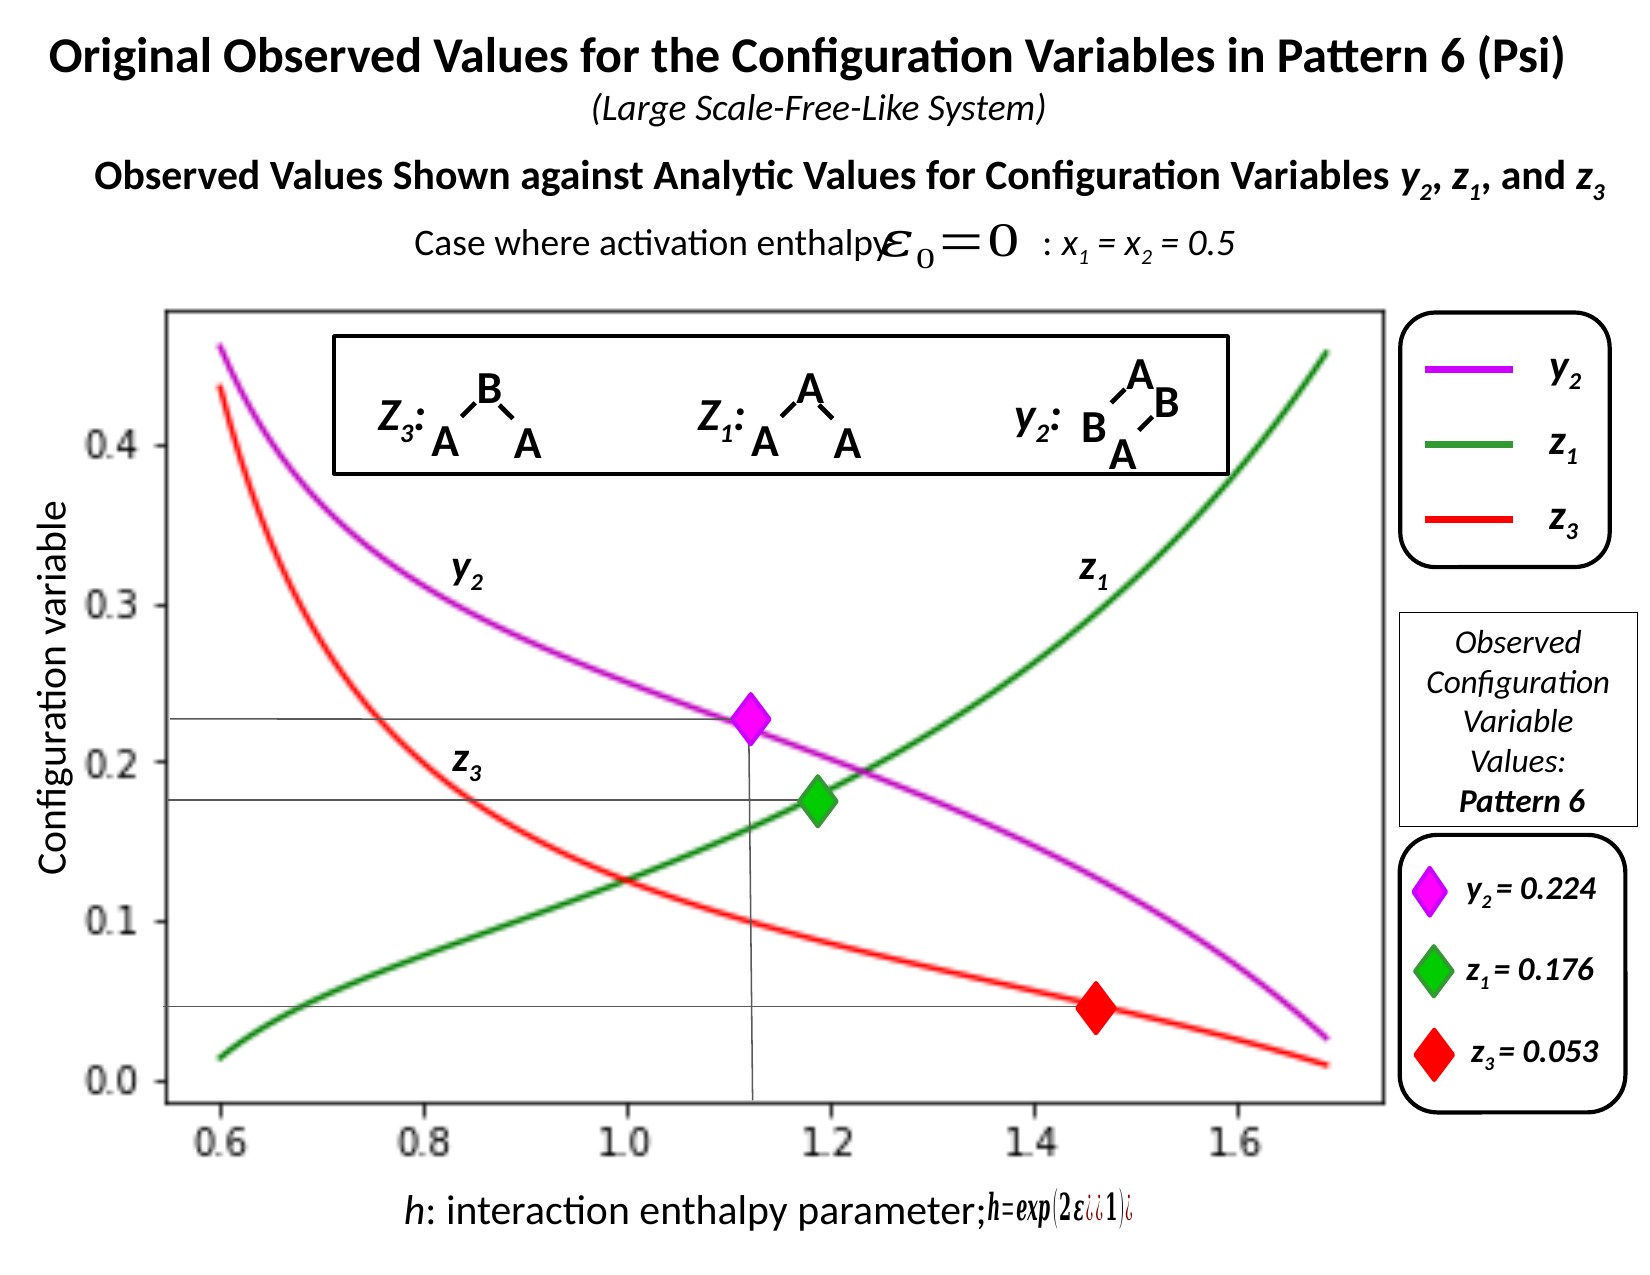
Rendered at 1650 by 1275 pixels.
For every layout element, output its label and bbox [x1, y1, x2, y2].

text_box [33, 15, 1605, 135]
text_box [16, 141, 1638, 1240]
